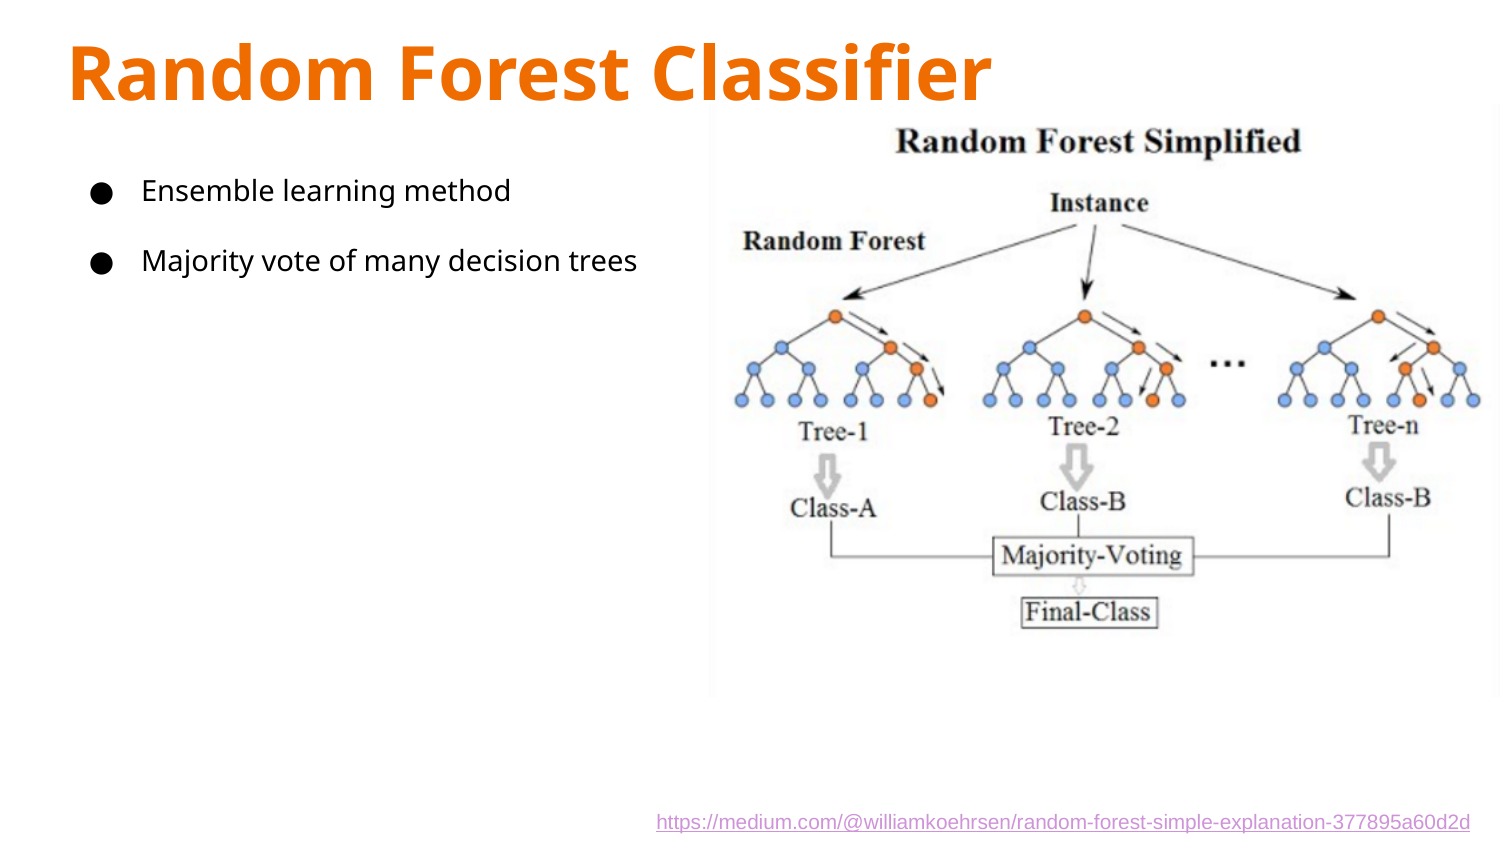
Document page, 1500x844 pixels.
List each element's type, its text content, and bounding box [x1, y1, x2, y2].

text_box https://medium.com/@williamkoehrsen/random-forest-simple-explanation-377895a60d2d [641, 793, 1500, 844]
picture [709, 104, 1500, 698]
title Random Forest Classifier [51, 10, 1102, 105]
text_box Ensemble learning method Majority vote of many decision trees [51, 157, 704, 326]
